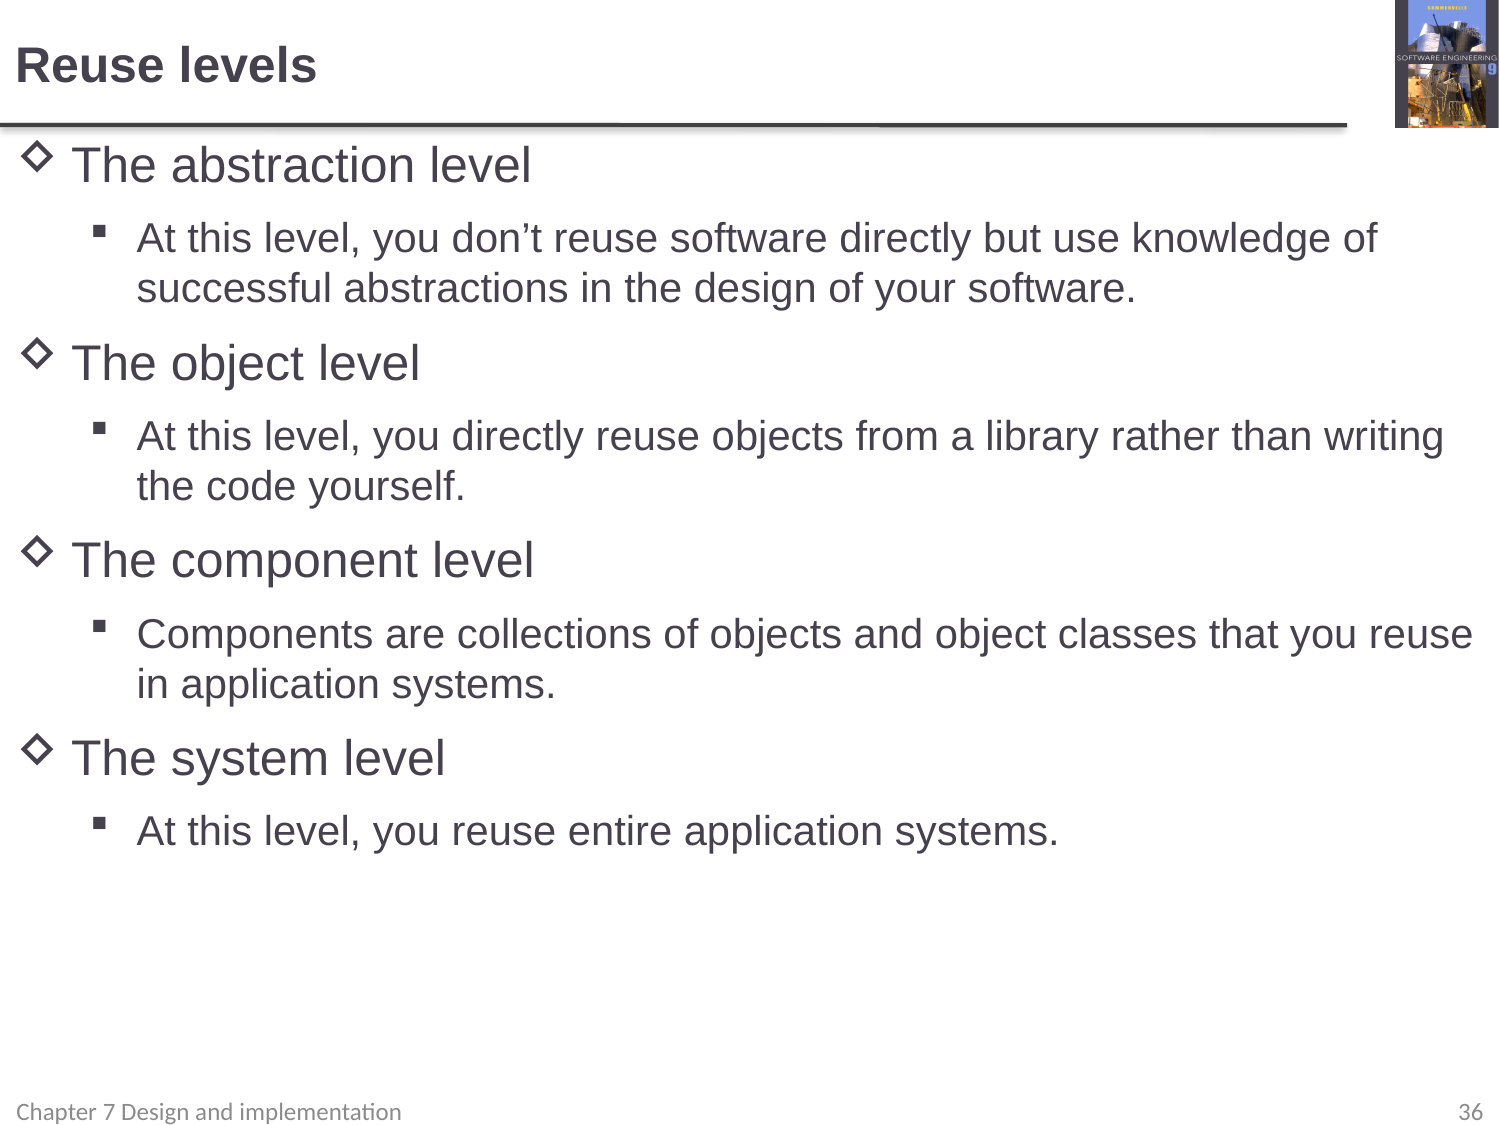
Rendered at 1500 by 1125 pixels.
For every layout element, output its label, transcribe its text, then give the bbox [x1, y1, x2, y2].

title Reuse levels [0, 0, 1397, 125]
list The abstraction level At this level, you don’t reuse software directly but use knowledge of successful abstractions in the design of your software. The object level At this level, you directly reuse objects from a library rather than writing the code yourself. The component level Components are collections of objects and object classes that you reuse in application systems. The system level At this level, you reuse entire application systems. [0, 125, 1500, 1017]
footer Chapter 7 Design and implementation [1, 1095, 477, 1125]
slide_number 36 [1148, 1095, 1499, 1125]
picture [1397, 0, 1499, 125]
